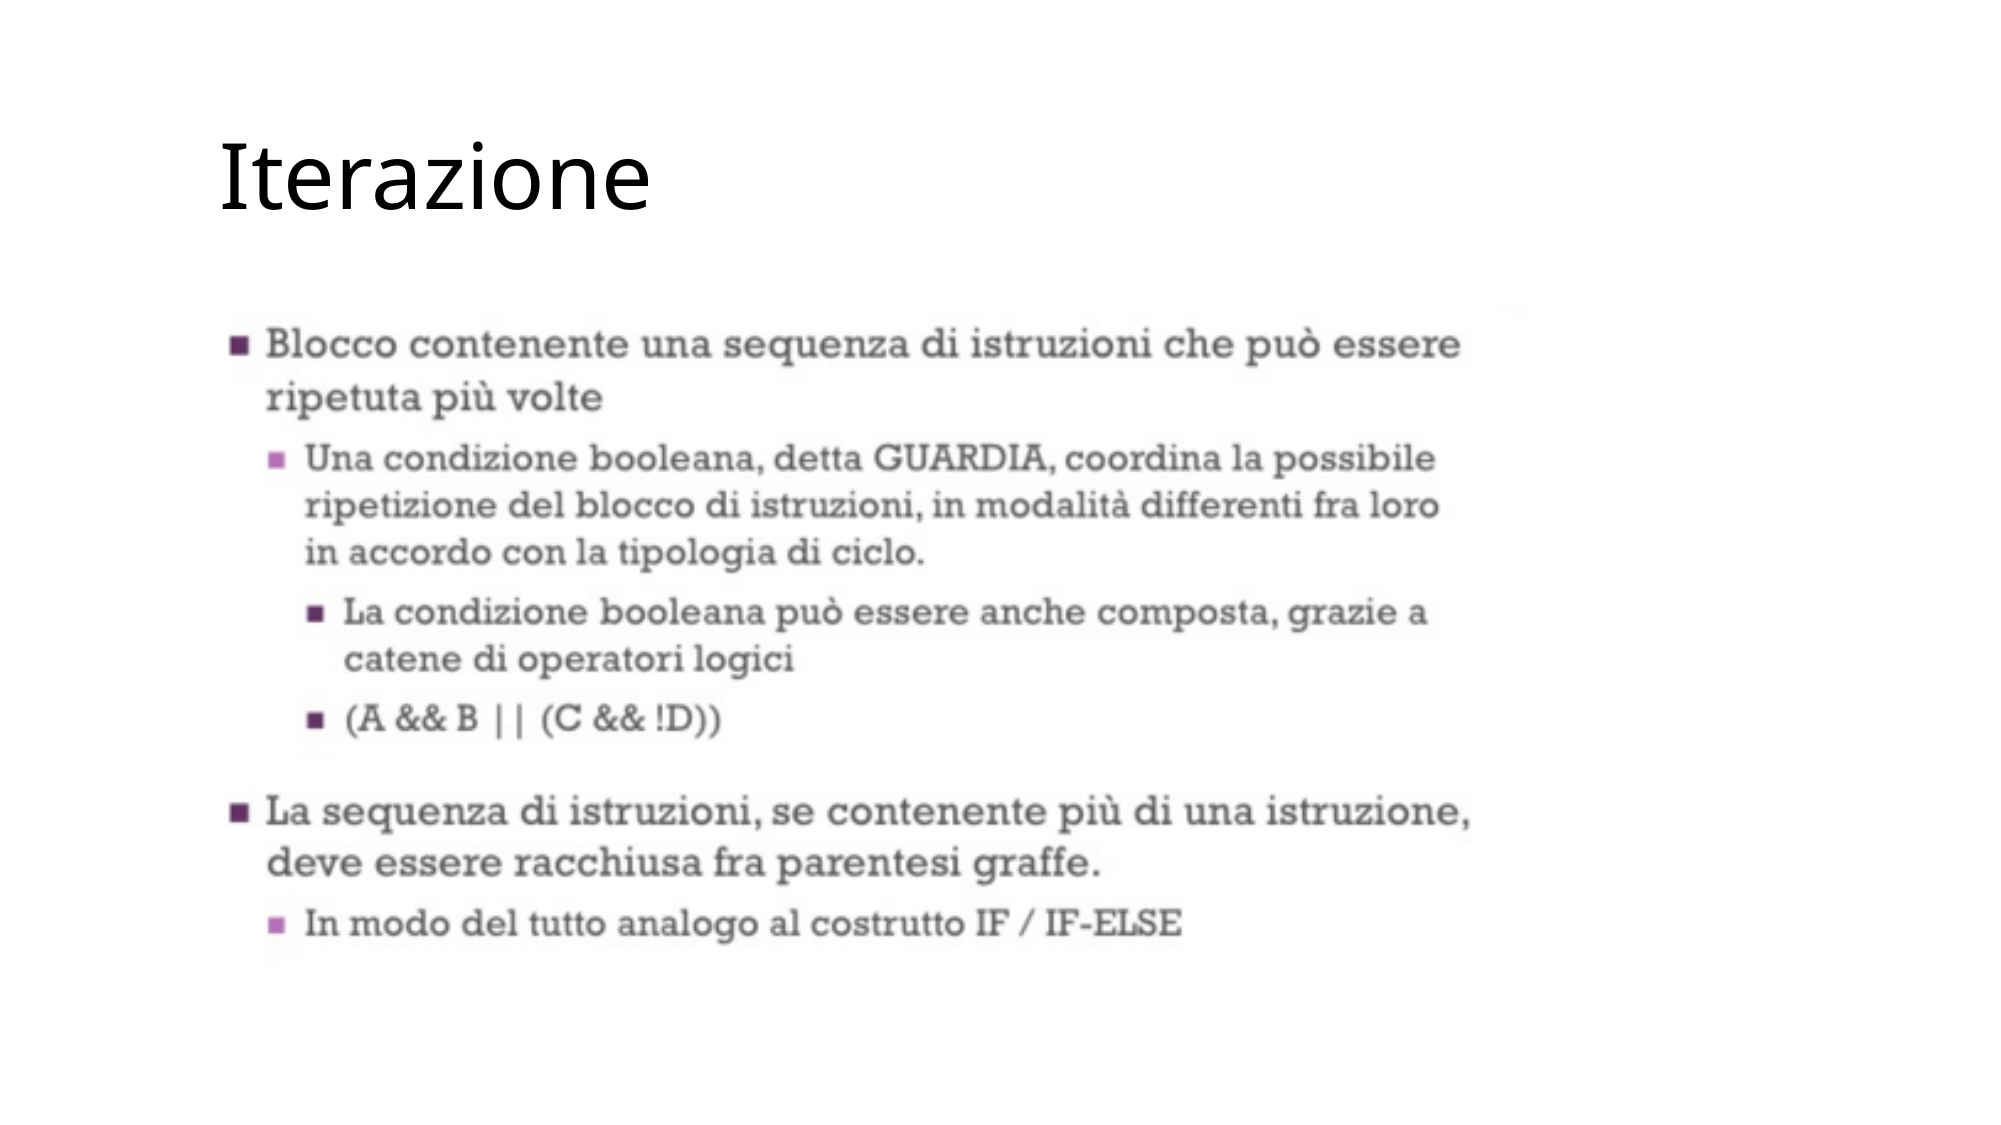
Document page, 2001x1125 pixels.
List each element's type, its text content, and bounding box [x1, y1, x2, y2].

picture [199, 307, 1538, 976]
title Iterazione [200, 24, 1800, 238]
